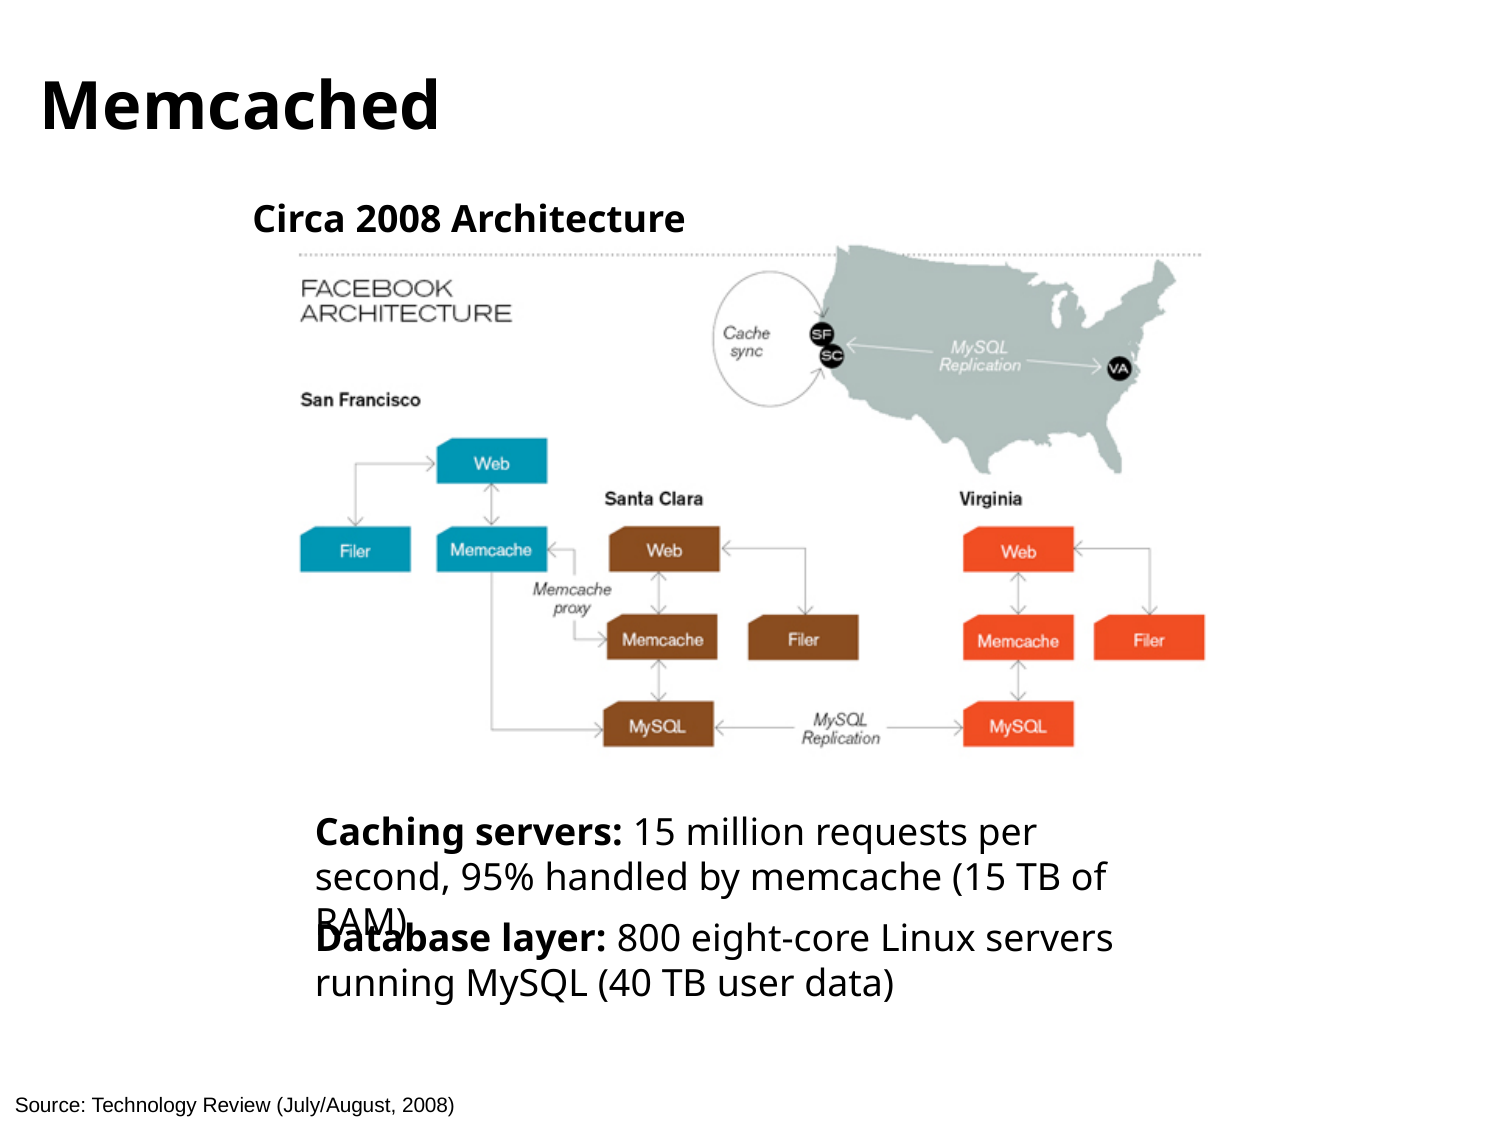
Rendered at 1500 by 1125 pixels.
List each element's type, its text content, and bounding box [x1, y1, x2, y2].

text_box Caching servers: 15 million requests per second, 95% handled by memcache (15 TB of RAM) [300, 800, 1168, 951]
picture [287, 235, 1221, 763]
text_box Circa 2008 Architecture [237, 187, 1105, 248]
text_box Database layer: 800 eight-core Linux servers running MySQL (40 TB user data) [300, 951, 1163, 1012]
title Memcached [24, 18, 1451, 188]
text_box Source: Technology Review (July/August, 2008) [0, 1084, 538, 1125]
